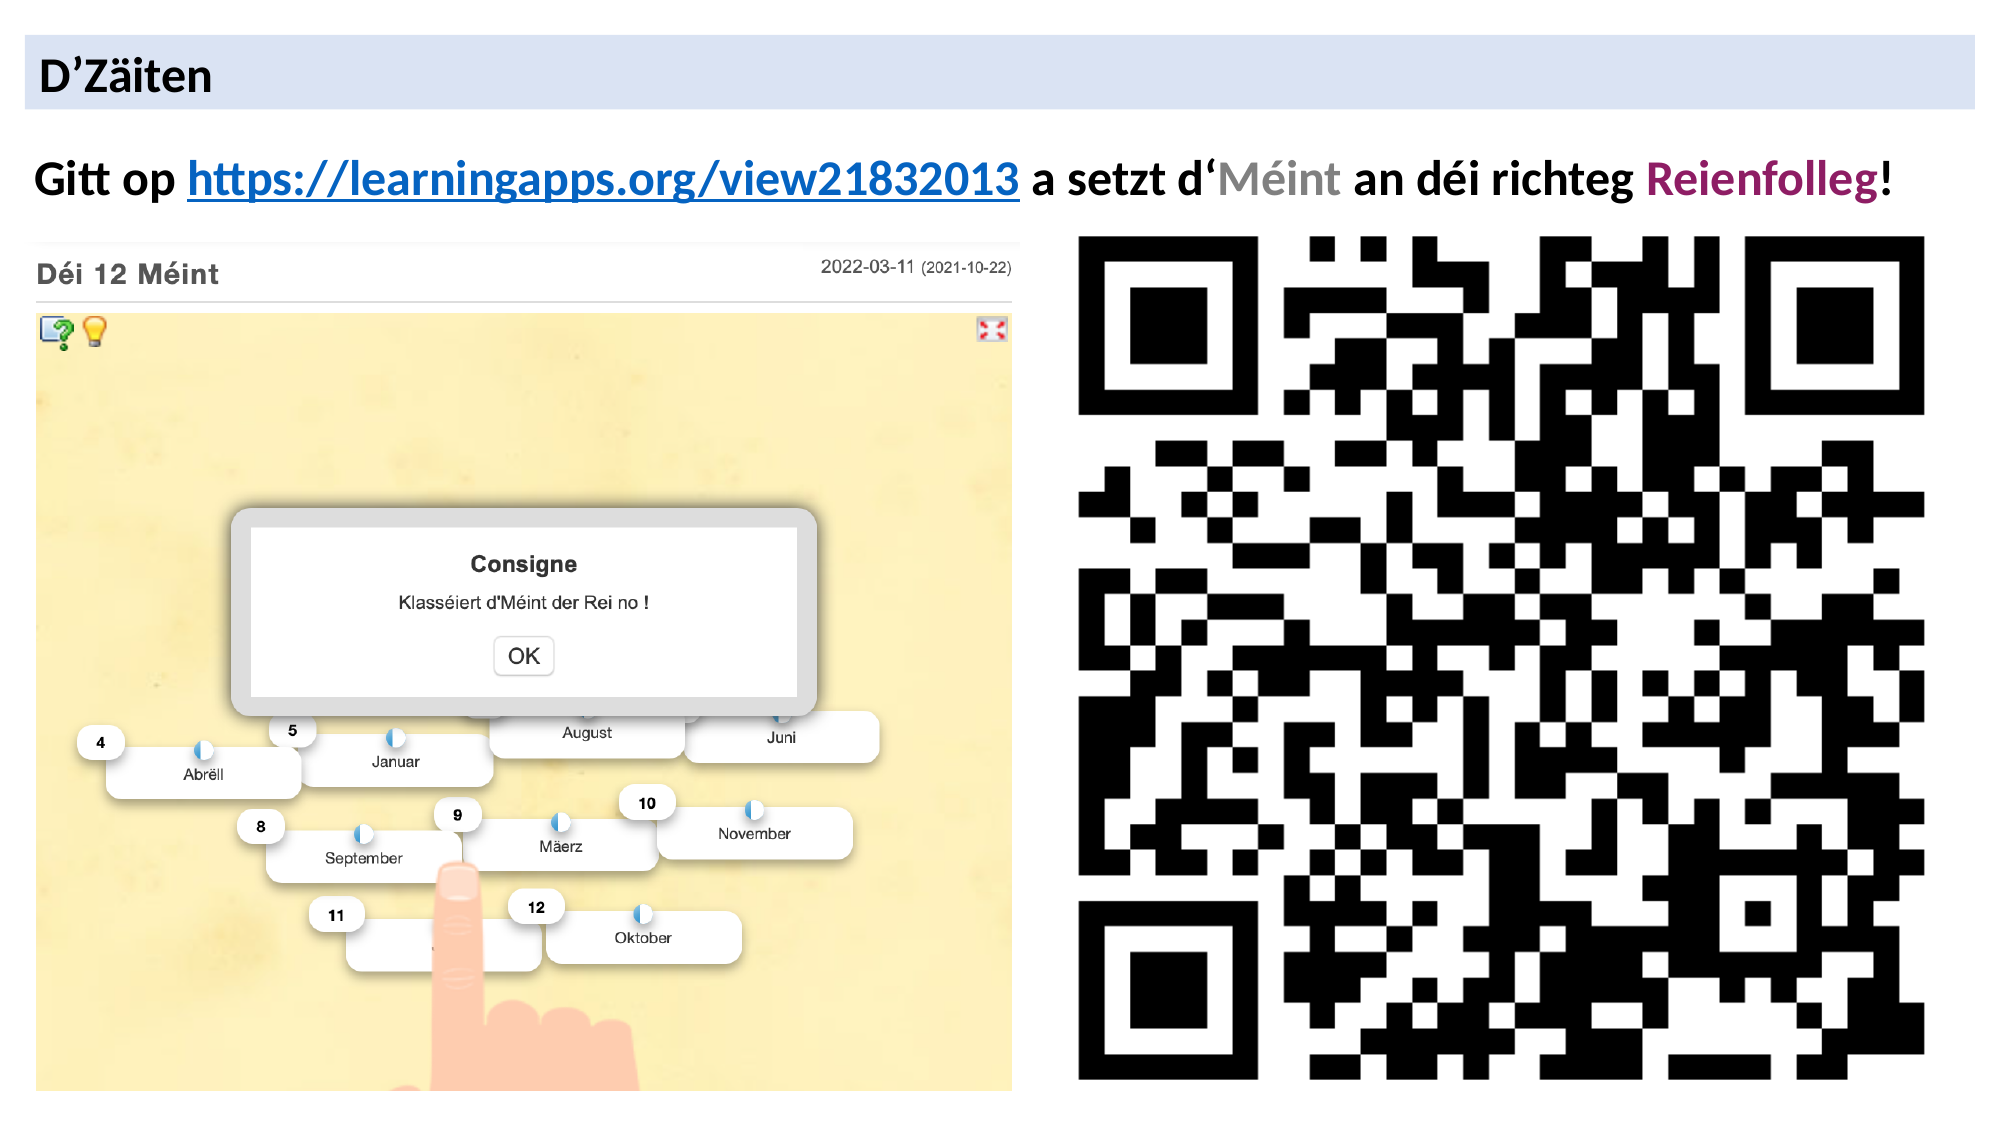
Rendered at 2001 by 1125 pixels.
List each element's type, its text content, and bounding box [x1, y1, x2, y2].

text_box D’Zäiten [24, 34, 1975, 110]
picture [24, 242, 1020, 1091]
picture [1052, 213, 1955, 1119]
text_box Gitt op https://learningapps.org/view21832013 a setzt d‘Méint an déi richteg Reienfolleg! [19, 137, 2000, 213]
